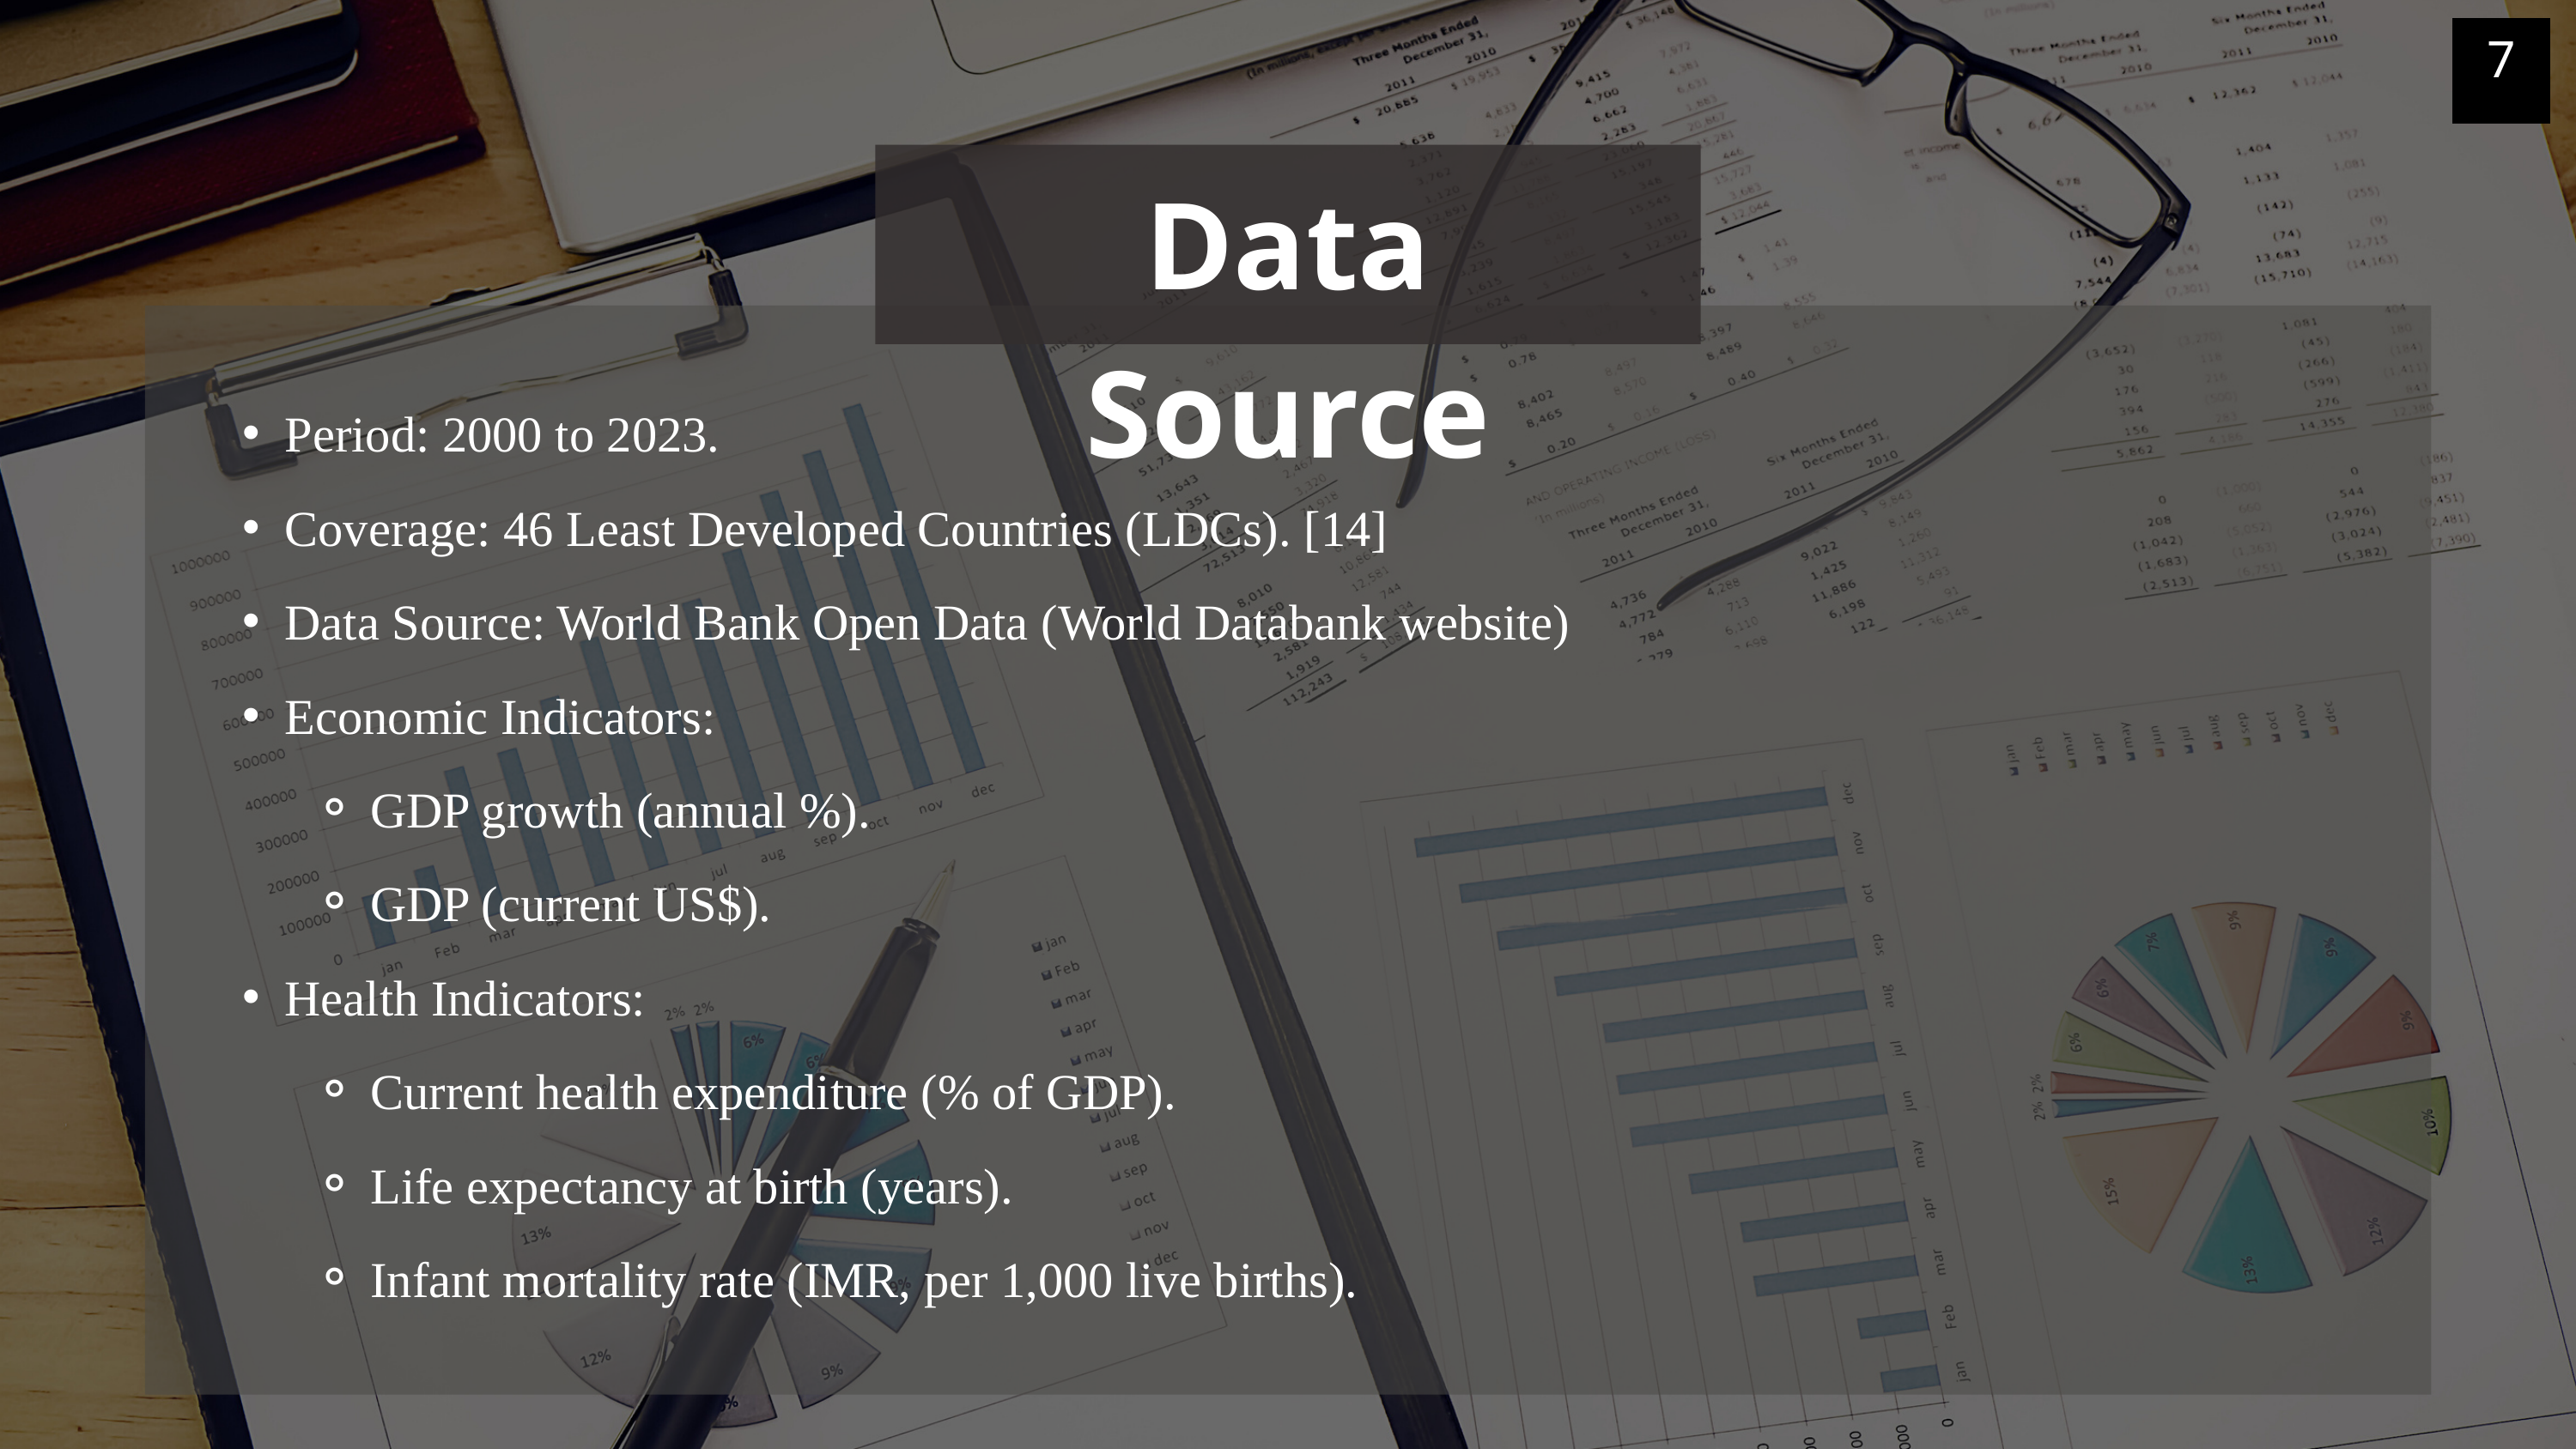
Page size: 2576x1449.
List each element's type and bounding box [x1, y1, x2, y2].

text_box [144, 305, 2432, 1395]
text_box [875, 144, 1701, 345]
text_box [2452, 17, 2551, 124]
text_box [0, 0, 2576, 1449]
